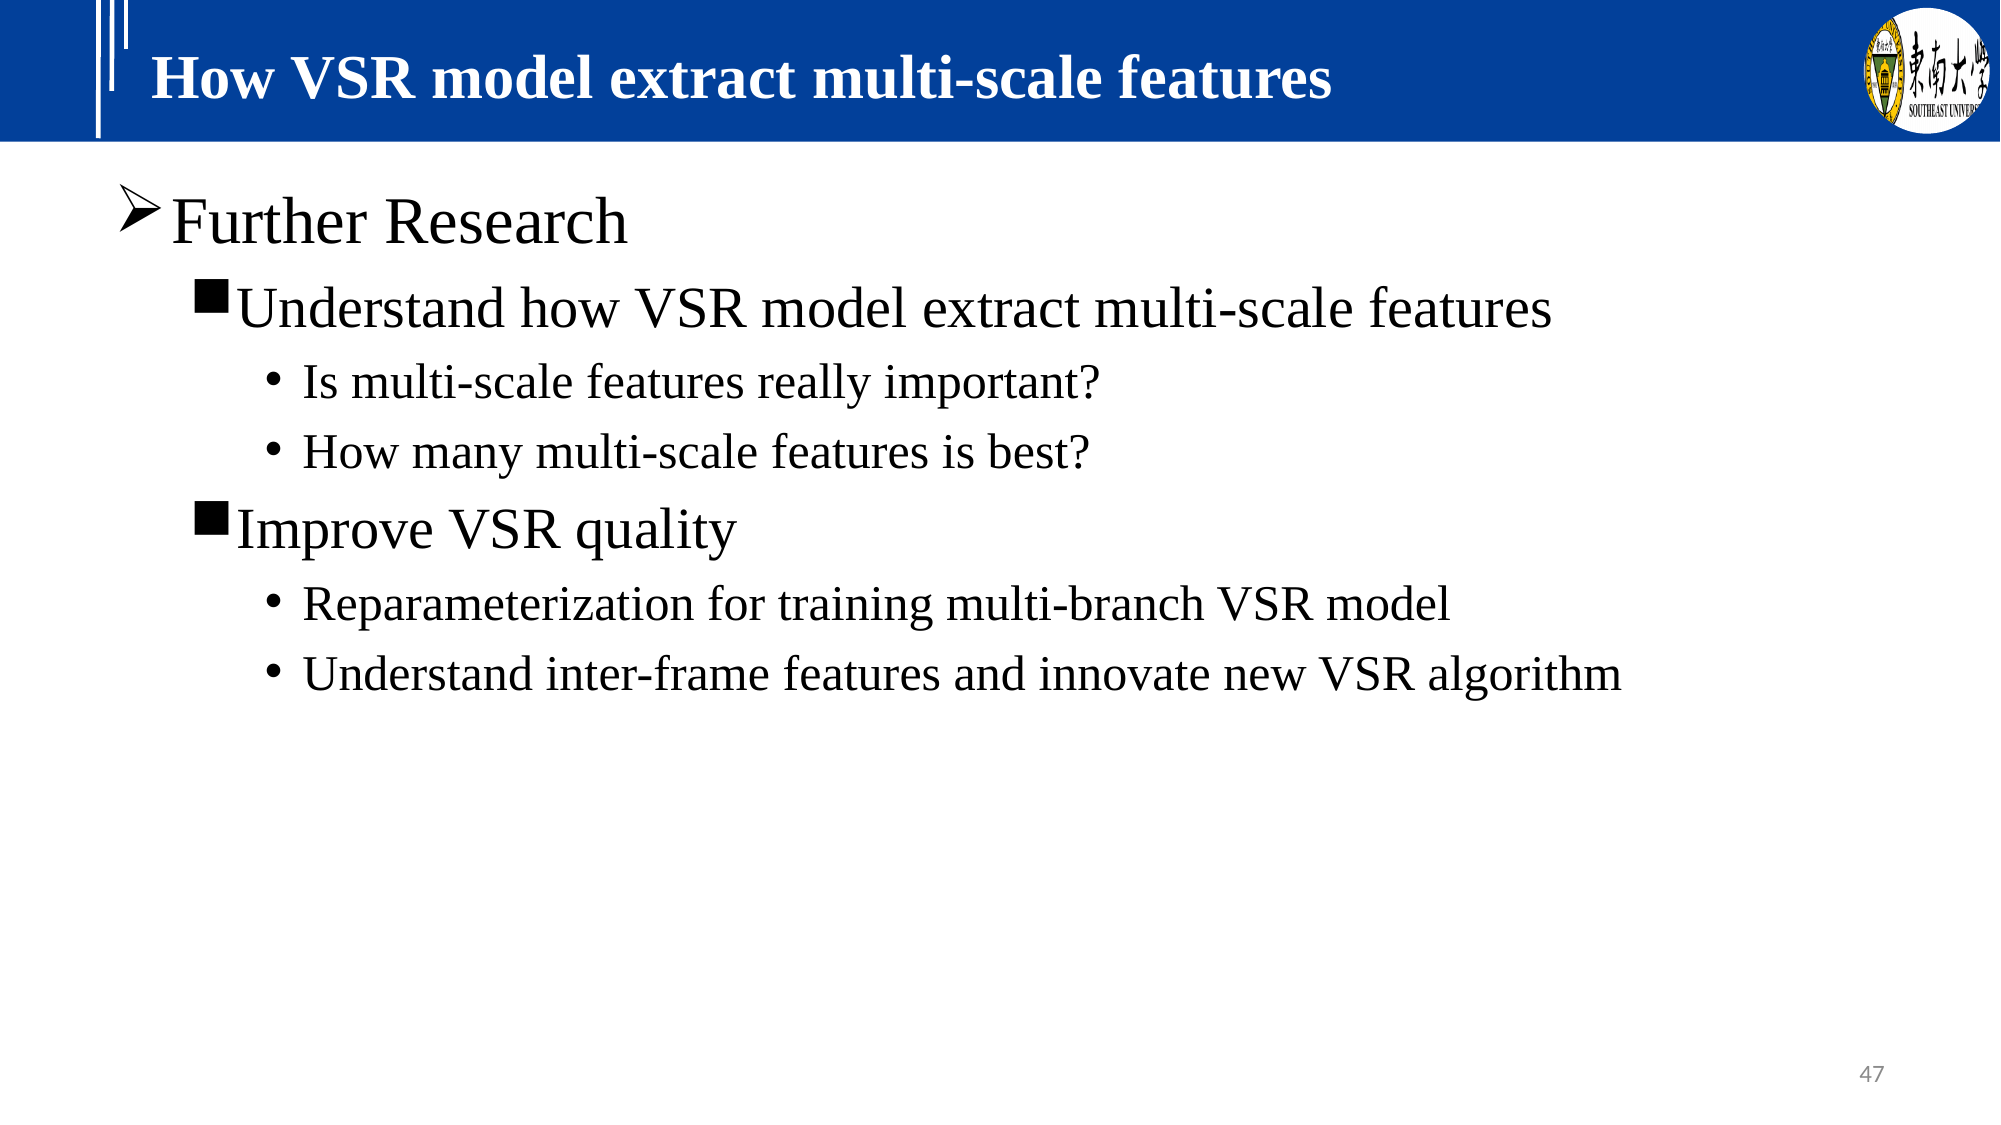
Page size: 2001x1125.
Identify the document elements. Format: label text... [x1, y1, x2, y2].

slide_number 47 [1433, 1042, 1900, 1103]
picture [1881, 7, 1990, 134]
list Further Research Understand how VSR model extract multi-scale features Is multi-scale features really important? How many multi-scale features is best? Improve VSR quality Reparameterization for training multi-branch VSR model Understand inter-frame features and innovate new VSR algorithm [99, 169, 1900, 1005]
title How VSR model extract multi-scale features [136, 27, 1961, 119]
